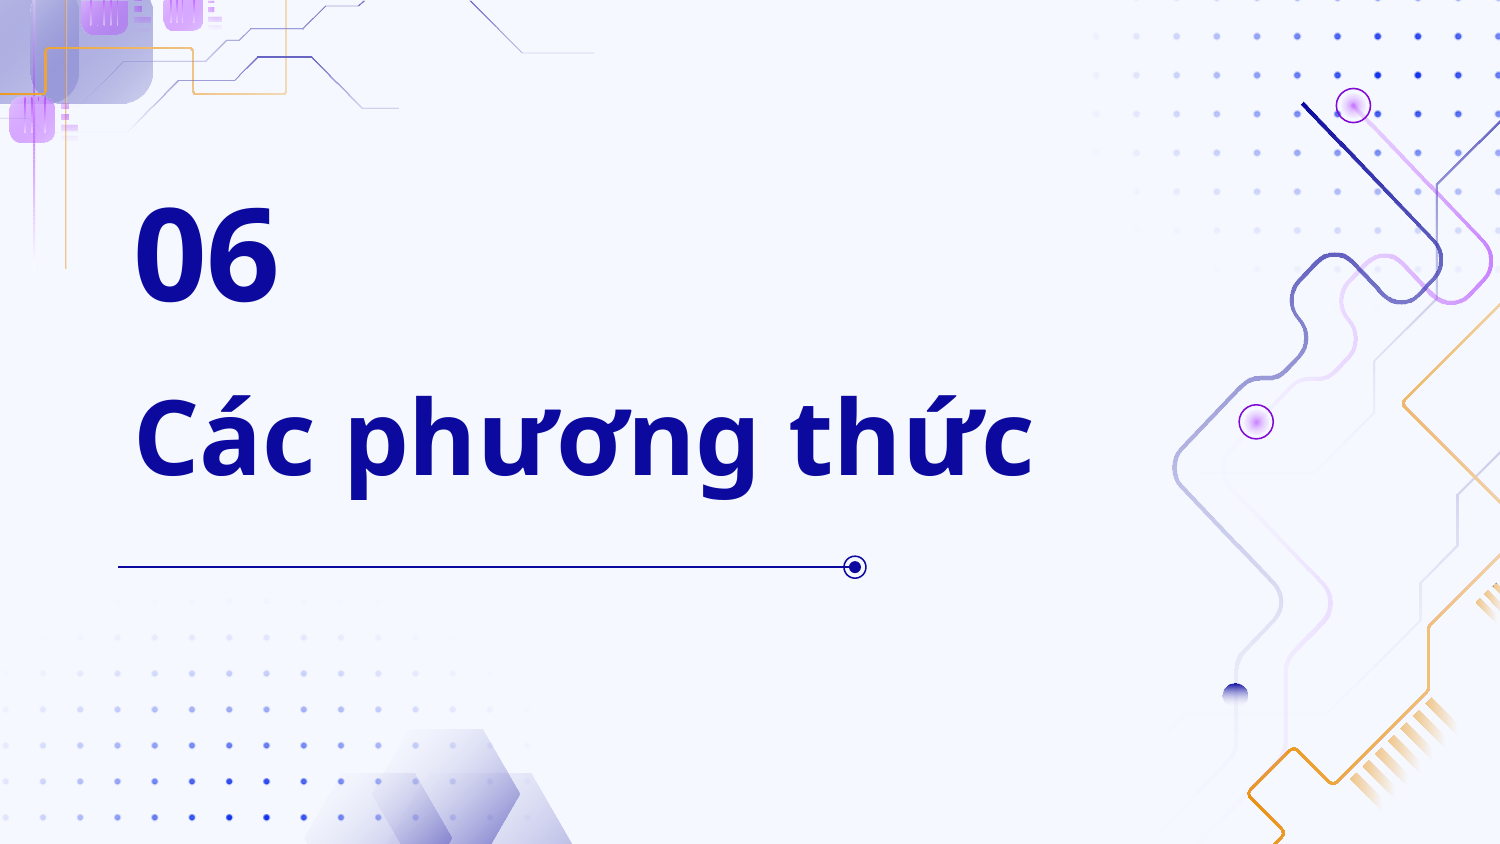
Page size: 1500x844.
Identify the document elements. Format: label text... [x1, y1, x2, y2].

title Các phương thức [118, 341, 1058, 527]
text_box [1063, 0, 1500, 844]
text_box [117, 555, 867, 579]
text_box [0, 549, 583, 844]
title 06 [118, 168, 398, 332]
